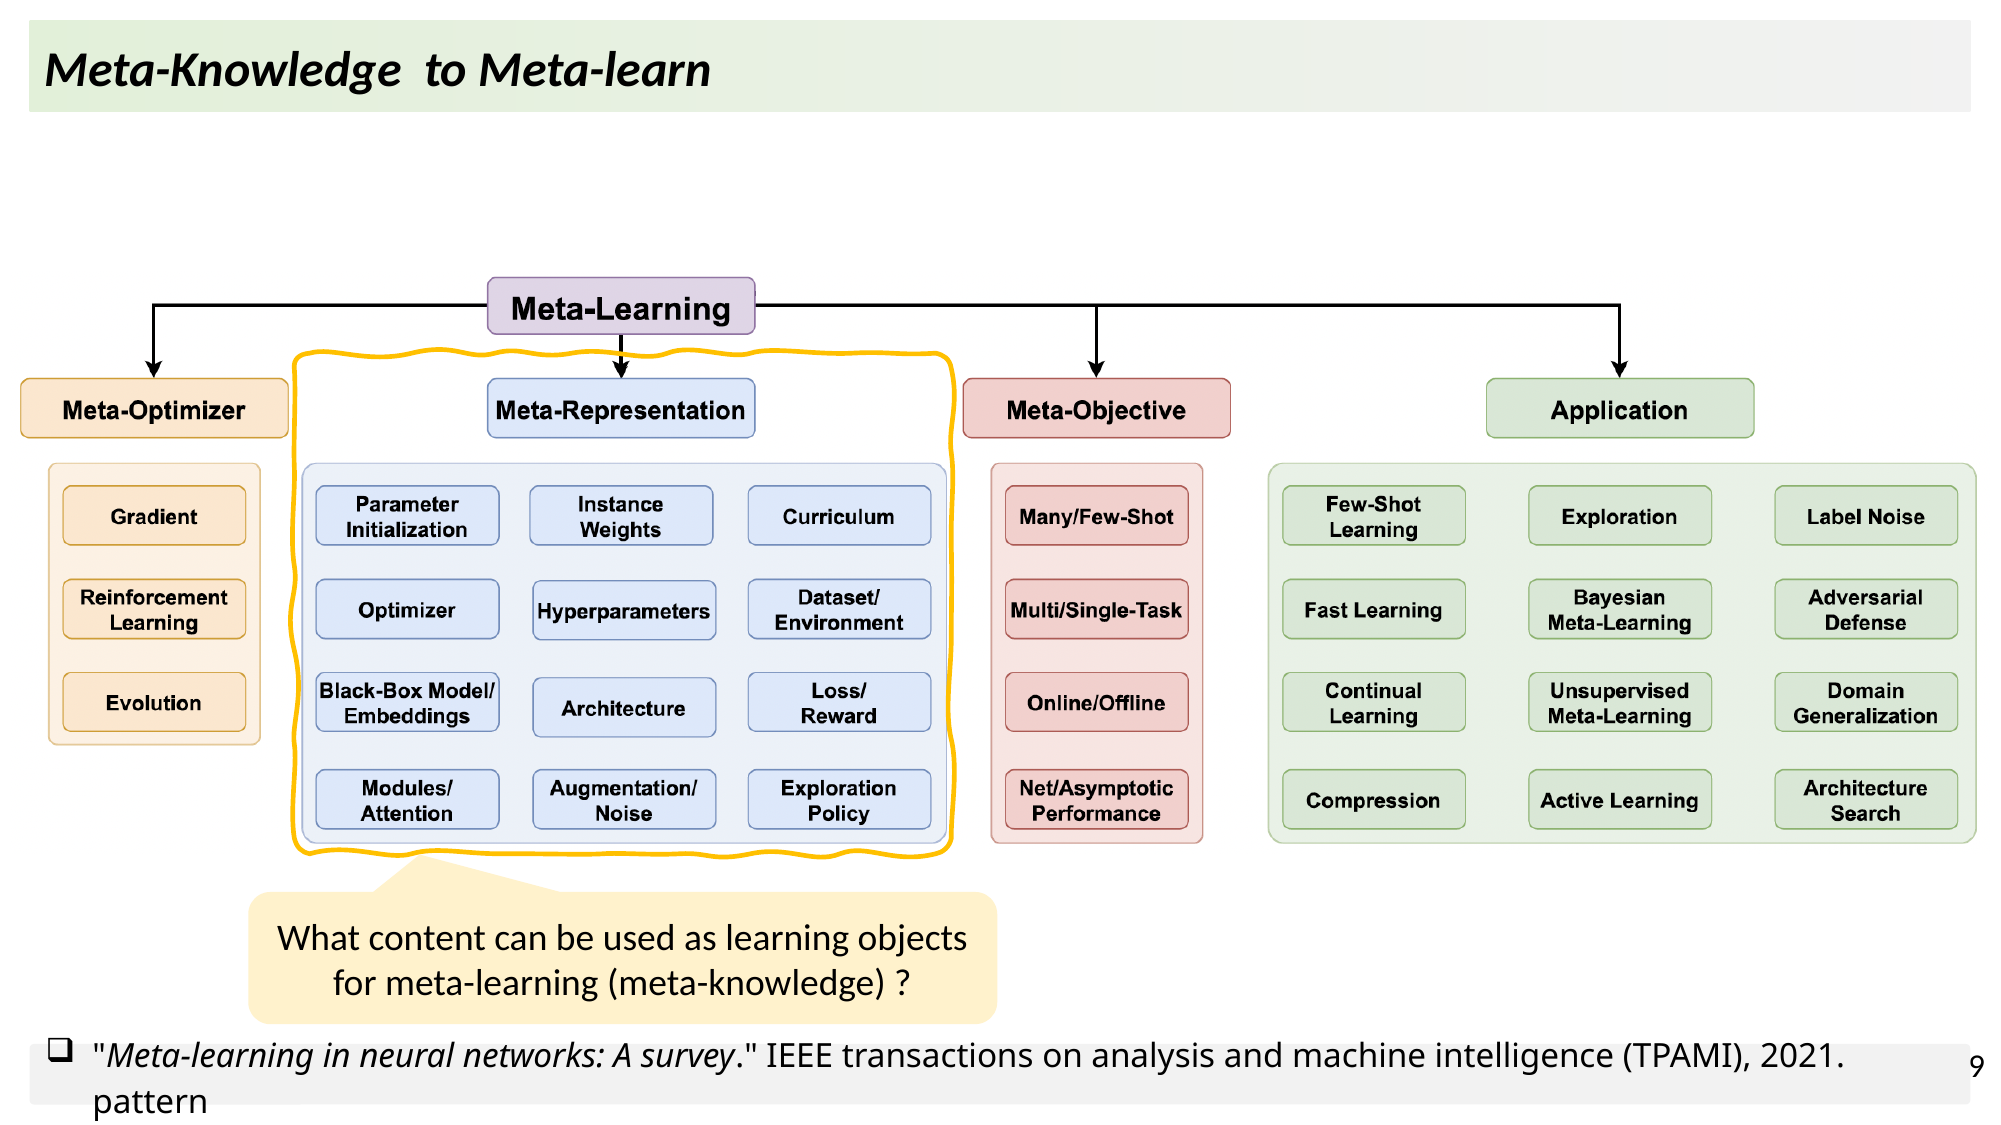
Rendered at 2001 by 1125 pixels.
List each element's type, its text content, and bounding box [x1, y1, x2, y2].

text_box [29, 20, 1971, 112]
text_box What content can be used as learning objects for meta-learning (meta-knowledge) ? [247, 854, 999, 1026]
picture [10, 271, 1990, 854]
slide_number 19 [1863, 1034, 2000, 1095]
text_box [477, 854, 755, 859]
text_box "Meta-learning in neural networks: A survey." IEEE transactions on analysis and machine intelligence (TPAMI), 2021. pattern [28, 1042, 1972, 1106]
text_box [789, 854, 843, 859]
text_box [877, 854, 939, 858]
